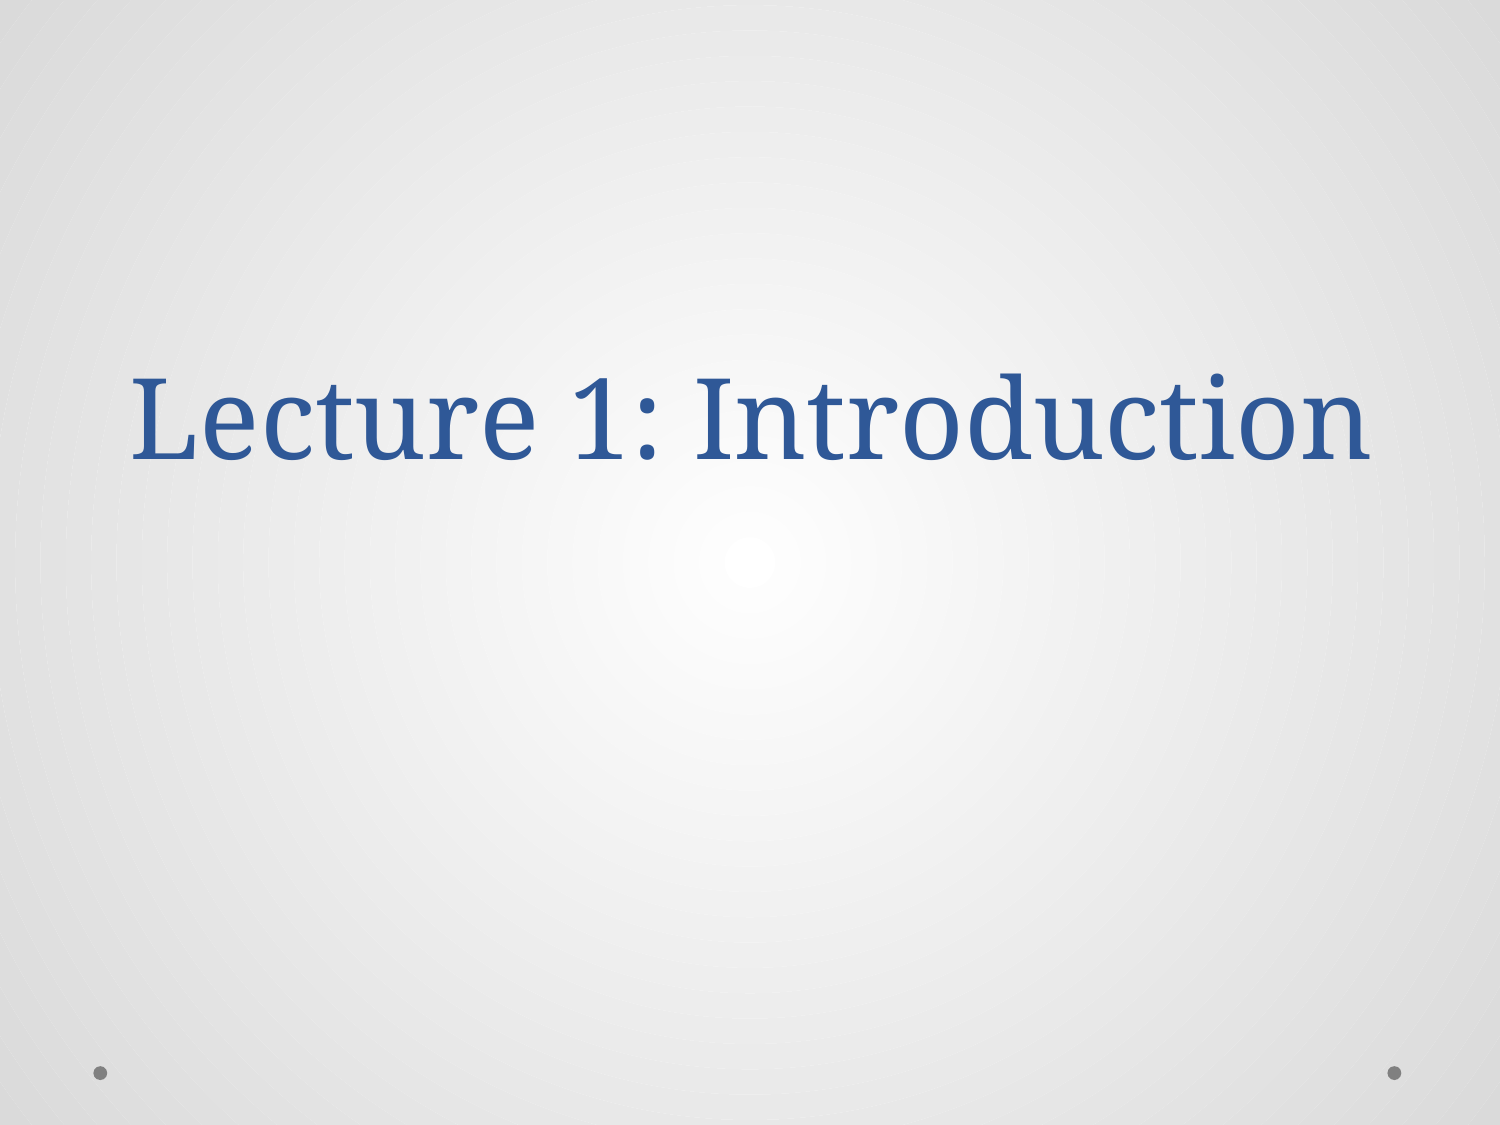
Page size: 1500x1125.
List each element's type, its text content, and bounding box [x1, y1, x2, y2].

title Lecture 1: Introduction [76, 290, 1427, 554]
